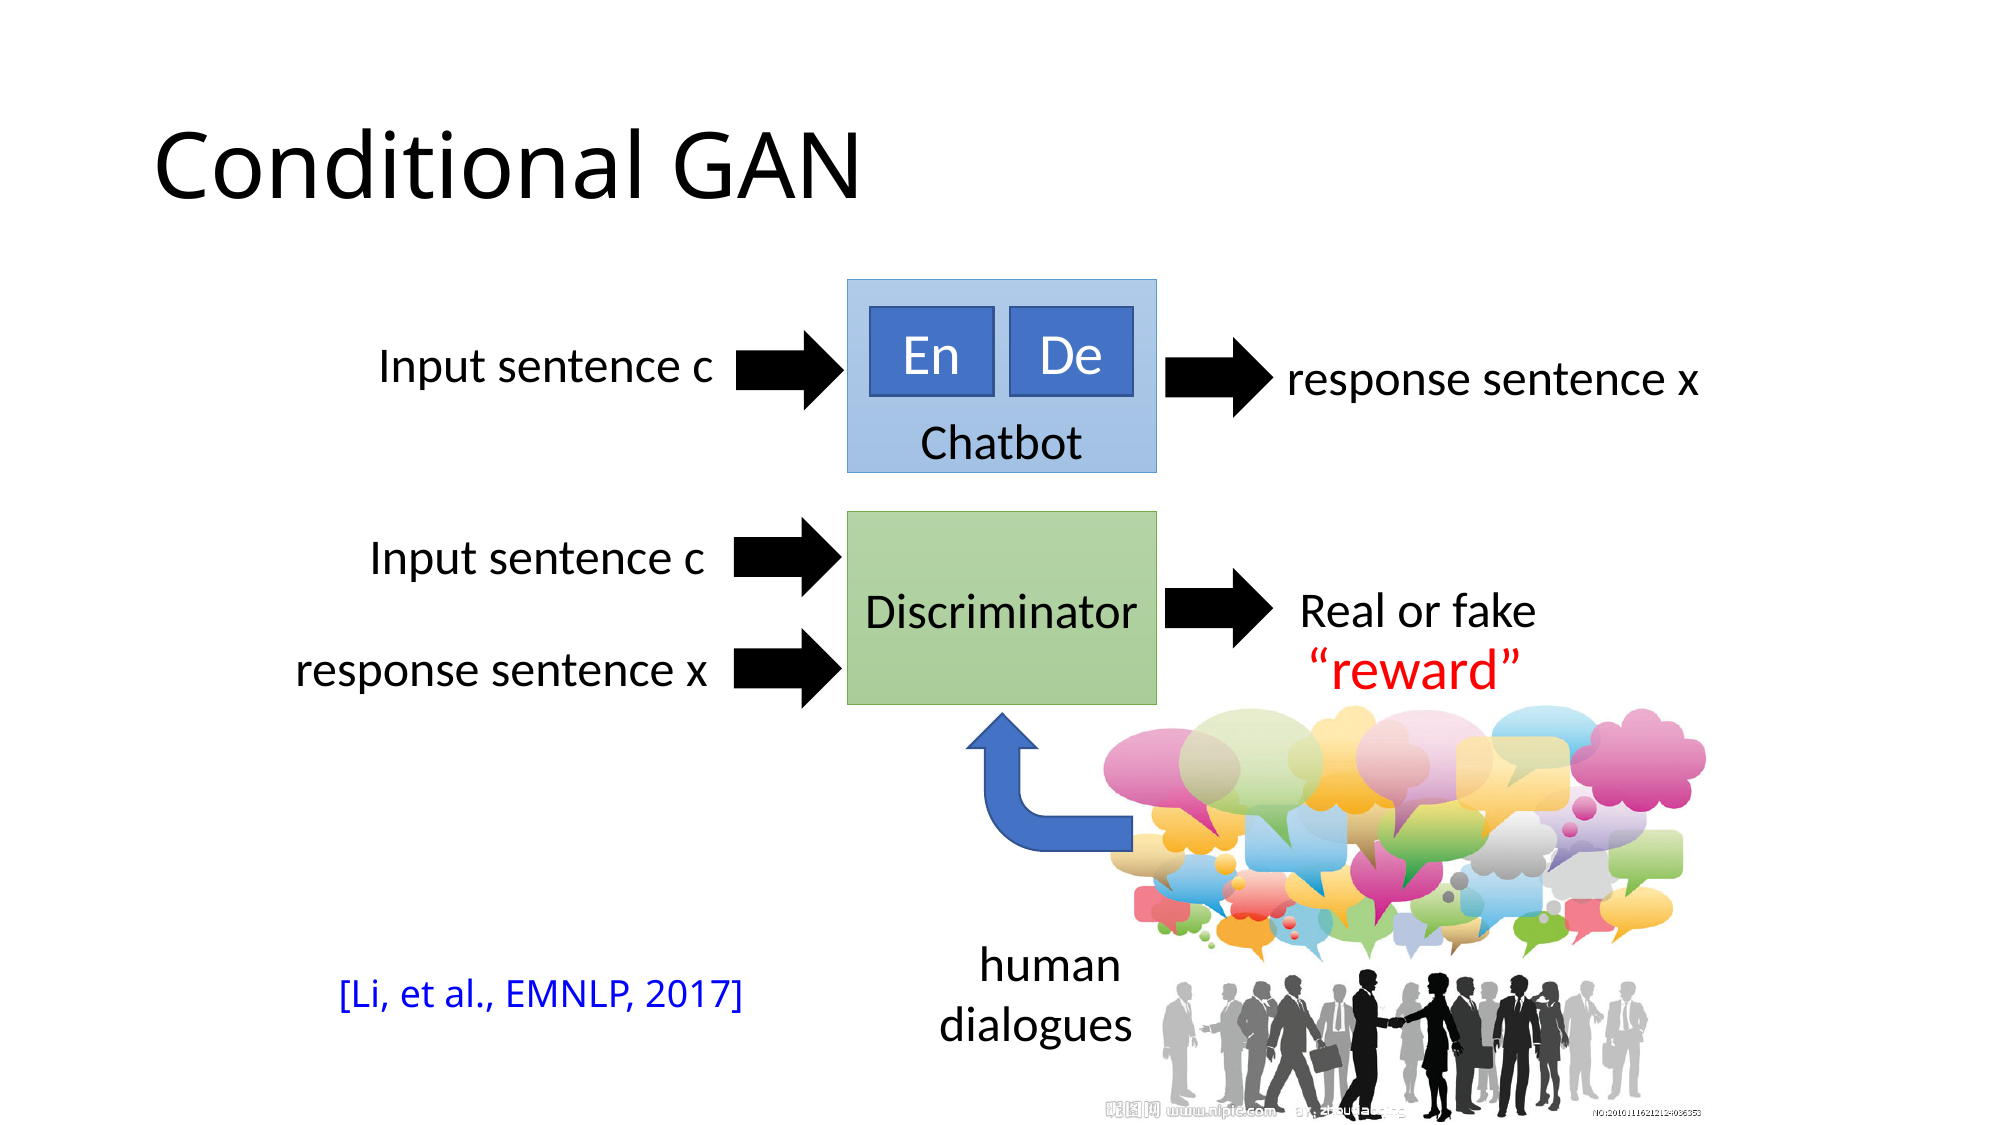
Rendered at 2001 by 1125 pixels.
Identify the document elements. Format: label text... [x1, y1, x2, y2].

text_box [1165, 567, 1274, 649]
text_box Discriminator [847, 511, 1157, 705]
text_box [Li, et al., EMNLP, 2017] [323, 962, 759, 1023]
text_box Real or fake [1284, 570, 1656, 646]
text_box [782, 628, 842, 709]
text_box [736, 329, 845, 411]
text_box Input sentence c [354, 516, 788, 592]
text_box [847, 279, 1157, 473]
text_box response sentence x [280, 629, 782, 704]
text_box “reward” [1277, 624, 1552, 703]
text_box En [869, 306, 995, 397]
text_box [788, 516, 842, 598]
text_box [965, 712, 1098, 852]
text_box response sentence x [1272, 337, 1774, 413]
text_box De [1009, 306, 1134, 397]
picture [1098, 703, 1708, 1122]
title Conditional GAN [137, 59, 1863, 278]
text_box Input sentence c [363, 324, 797, 400]
text_box Chatbot [905, 401, 1098, 477]
text_box [1165, 337, 1274, 418]
text_box human dialogues [705, 924, 1098, 1060]
